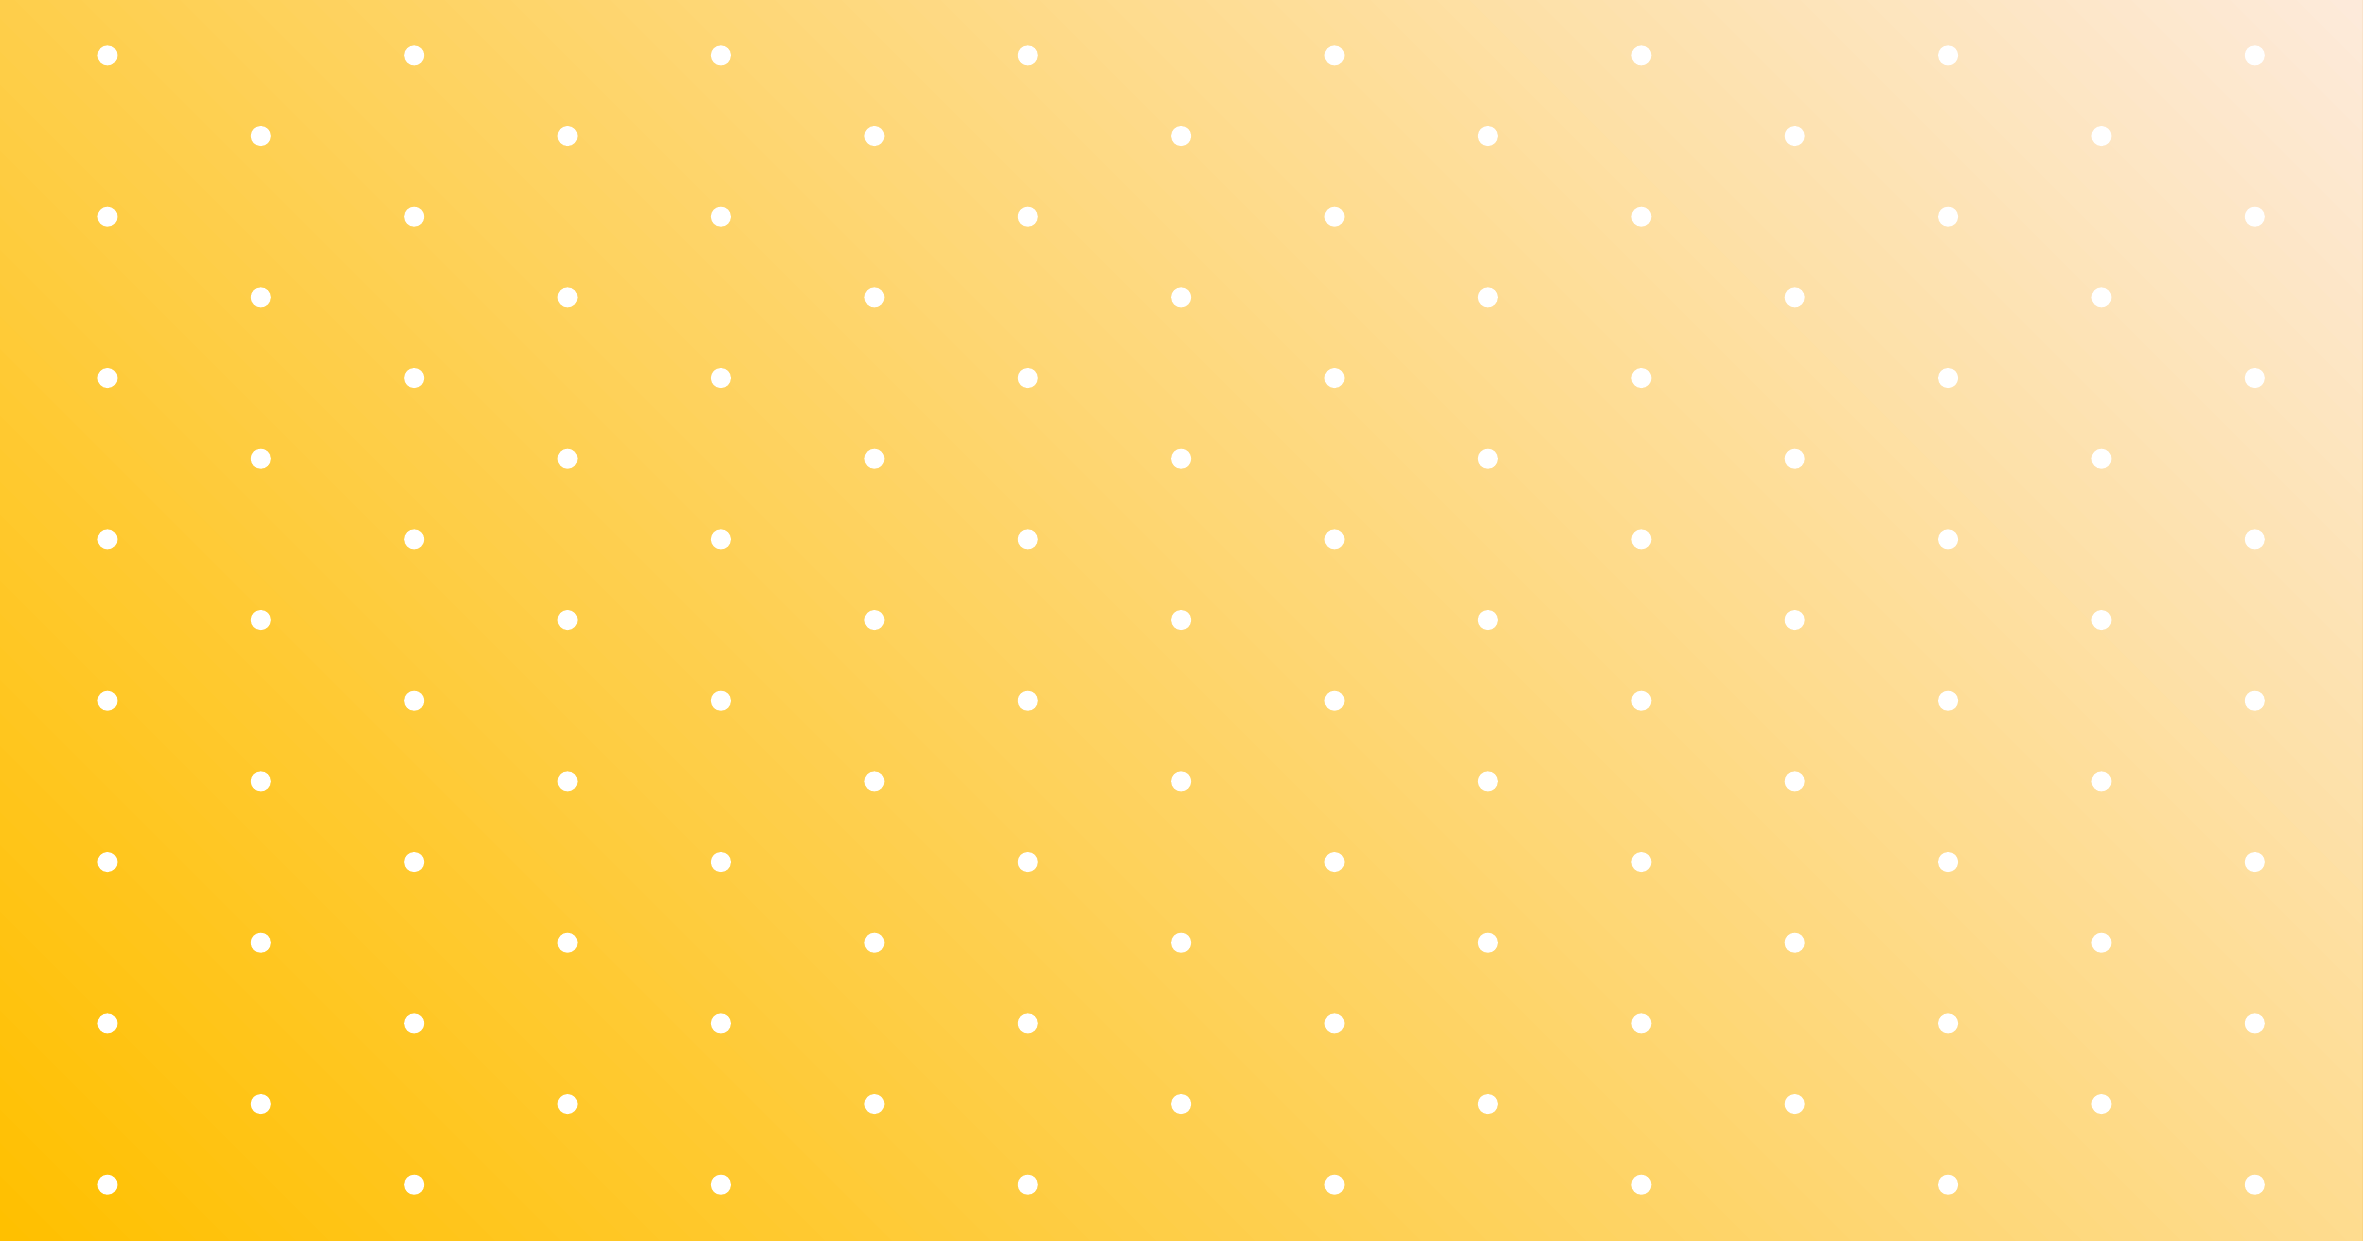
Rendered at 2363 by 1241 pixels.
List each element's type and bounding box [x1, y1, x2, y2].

text_box [404, 529, 425, 550]
text_box [864, 771, 885, 792]
text_box [404, 1013, 425, 1034]
text_box [2244, 690, 2265, 711]
text_box [97, 1013, 118, 1034]
text_box [2244, 852, 2265, 873]
text_box [1324, 852, 1345, 873]
text_box [1017, 852, 1038, 873]
text_box [97, 206, 118, 227]
text_box [1938, 1013, 1959, 1034]
text_box [1938, 852, 1959, 873]
text_box [2091, 126, 2112, 147]
text_box [2244, 1174, 2265, 1195]
text_box [1324, 690, 1345, 711]
text_box [250, 610, 271, 631]
text_box [557, 1094, 578, 1115]
text_box [1324, 529, 1345, 550]
text_box [1631, 690, 1652, 711]
text_box [97, 852, 118, 873]
text_box [710, 1174, 731, 1195]
text_box [404, 690, 425, 711]
text_box [710, 1013, 731, 1034]
text_box [2091, 1094, 2112, 1115]
text_box [2091, 771, 2112, 792]
text_box [404, 1174, 425, 1195]
text_box [2244, 206, 2265, 227]
text_box [2244, 368, 2265, 389]
text_box [404, 852, 425, 873]
text_box [97, 45, 118, 66]
text_box [97, 1174, 118, 1195]
text_box [1477, 126, 1498, 147]
text_box [1938, 368, 1959, 389]
text_box [404, 368, 425, 389]
text_box [1017, 529, 1038, 550]
text_box [250, 1094, 271, 1115]
text_box [2244, 45, 2265, 66]
text_box [864, 932, 885, 953]
text_box [97, 529, 118, 550]
text_box [710, 368, 731, 389]
text_box [864, 126, 885, 147]
text_box [1938, 529, 1959, 550]
text_box [250, 126, 271, 147]
text_box [1938, 1174, 1959, 1195]
text_box [864, 448, 885, 469]
text_box [1938, 206, 1959, 227]
text_box [1477, 771, 1498, 792]
text_box [1631, 45, 1652, 66]
text_box [1324, 45, 1345, 66]
text_box [404, 45, 425, 66]
text_box [710, 206, 731, 227]
text_box [1631, 368, 1652, 389]
text_box [1324, 1174, 1345, 1195]
text_box [1017, 1013, 1038, 1034]
text_box [557, 126, 578, 147]
text_box [1477, 932, 1498, 953]
text_box [1171, 448, 1192, 469]
text_box [1784, 771, 1805, 792]
text_box [1631, 1174, 1652, 1195]
text_box [710, 852, 731, 873]
text_box [1017, 45, 1038, 66]
text_box [1324, 206, 1345, 227]
text_box [1324, 368, 1345, 389]
text_box [1784, 126, 1805, 147]
text_box [1171, 287, 1192, 308]
text_box [2091, 287, 2112, 308]
text_box [1171, 1094, 1192, 1115]
text_box [557, 448, 578, 469]
text_box [1938, 690, 1959, 711]
text_box [864, 610, 885, 631]
text_box [557, 287, 578, 308]
text_box [864, 287, 885, 308]
text_box [1784, 610, 1805, 631]
text_box [2091, 932, 2112, 953]
text_box [864, 1094, 885, 1115]
text_box [1784, 287, 1805, 308]
text_box [1324, 1013, 1345, 1034]
text_box [0, 0, 2363, 1241]
text_box [1631, 206, 1652, 227]
text_box [710, 690, 731, 711]
text_box [1477, 610, 1498, 631]
text_box [1017, 368, 1038, 389]
text_box [1784, 932, 1805, 953]
text_box [1171, 932, 1192, 953]
text_box [1017, 690, 1038, 711]
text_box [97, 368, 118, 389]
text_box [404, 206, 425, 227]
text_box [1631, 1013, 1652, 1034]
text_box [2244, 529, 2265, 550]
text_box [1171, 126, 1192, 147]
text_box [557, 771, 578, 792]
text_box [1017, 1174, 1038, 1195]
text_box [1171, 771, 1192, 792]
text_box [1631, 852, 1652, 873]
text_box [1938, 45, 1959, 66]
text_box [250, 771, 271, 792]
text_box [1477, 448, 1498, 469]
text_box [1477, 287, 1498, 308]
text_box [2091, 610, 2112, 631]
text_box [250, 287, 271, 308]
text_box [250, 448, 271, 469]
text_box [557, 610, 578, 631]
text_box [710, 529, 731, 550]
text_box [2091, 448, 2112, 469]
text_box [1631, 529, 1652, 550]
text_box [1784, 448, 1805, 469]
text_box [2244, 1013, 2265, 1034]
text_box [1784, 1094, 1805, 1115]
text_box [1477, 1094, 1498, 1115]
text_box [710, 45, 731, 66]
text_box [97, 690, 118, 711]
text_box [1171, 610, 1192, 631]
text_box [557, 932, 578, 953]
text_box [1017, 206, 1038, 227]
text_box [250, 932, 271, 953]
